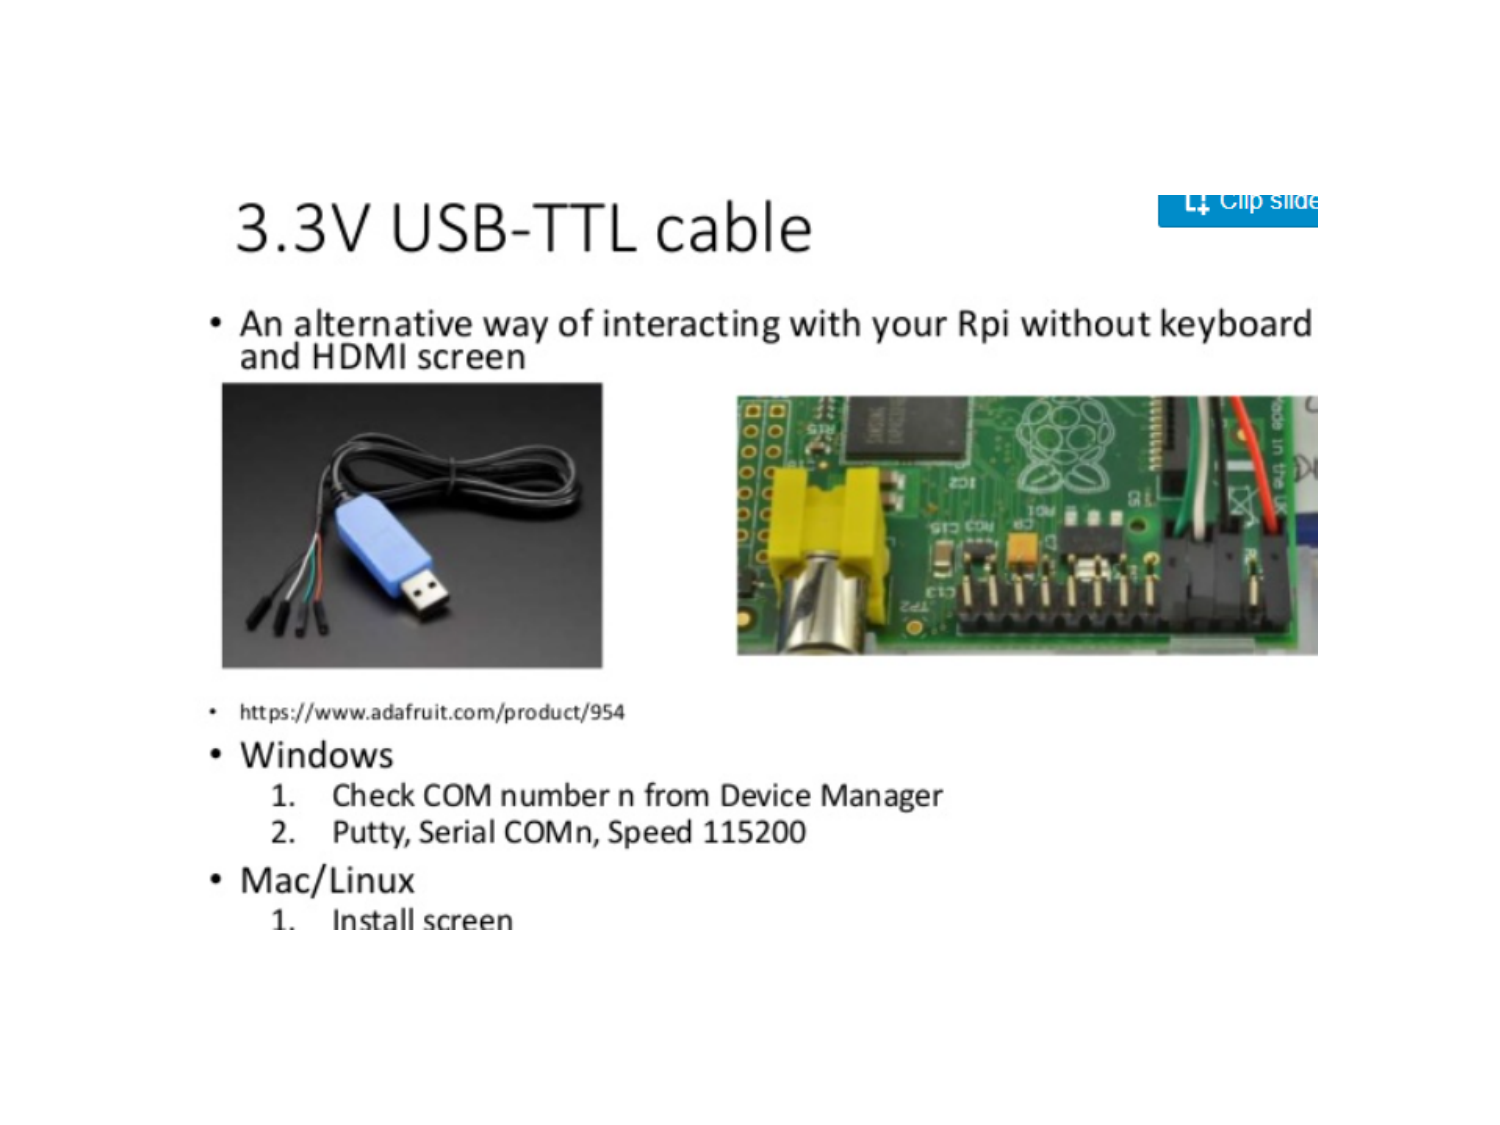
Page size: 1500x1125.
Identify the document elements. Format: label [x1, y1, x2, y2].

picture [1220, 195, 1227, 208]
picture [1198, 195, 1209, 215]
picture [1271, 195, 1281, 208]
picture [1259, 197, 1263, 207]
picture [1185, 195, 1195, 211]
picture [1231, 195, 1242, 208]
picture [1284, 195, 1318, 208]
picture [1245, 195, 1259, 213]
picture [182, 195, 1318, 930]
